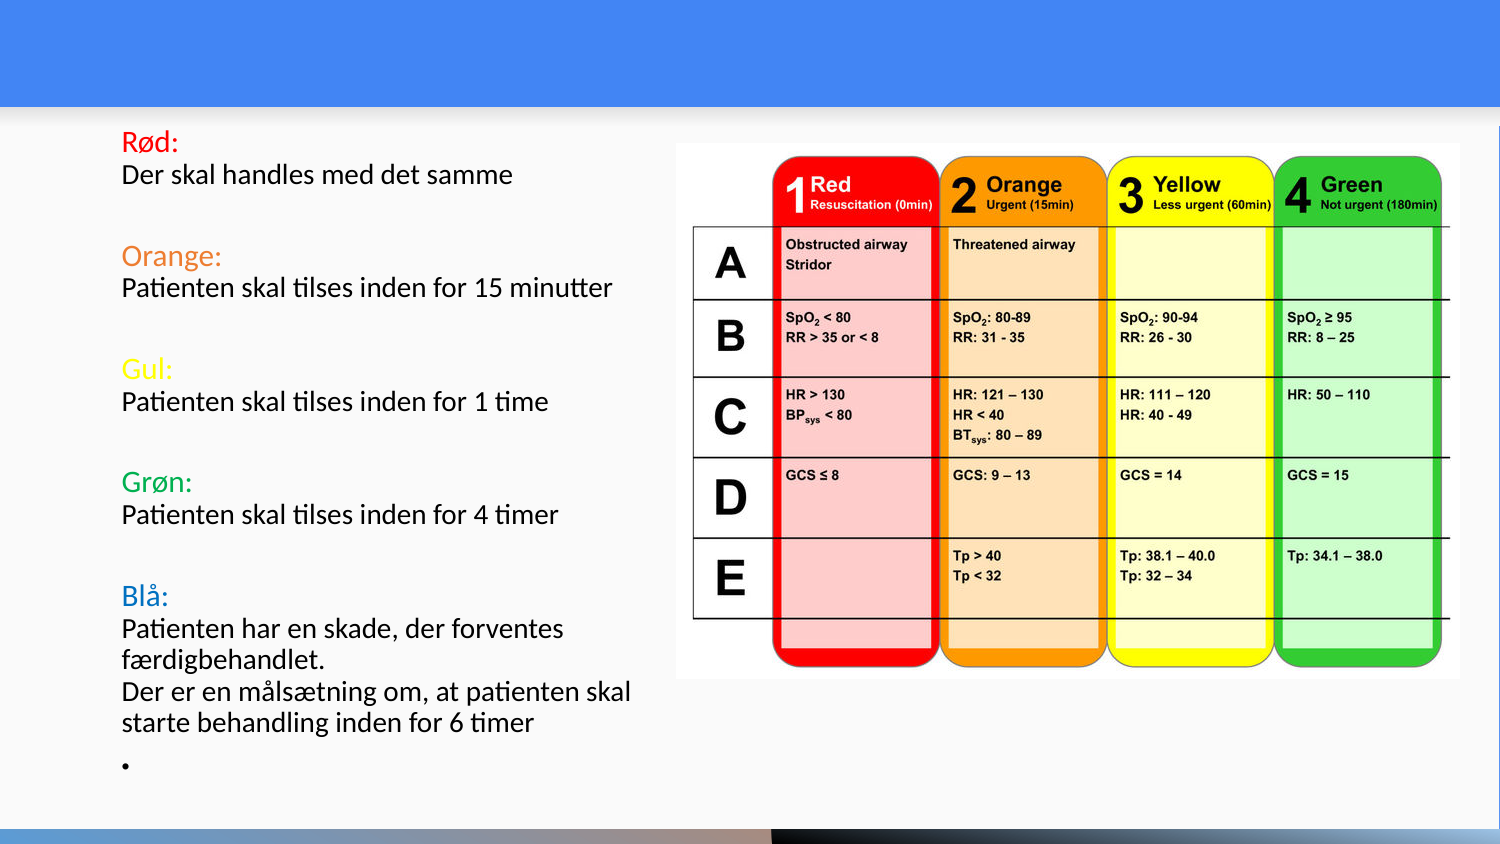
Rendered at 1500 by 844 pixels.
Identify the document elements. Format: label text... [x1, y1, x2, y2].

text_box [0, 828, 1500, 844]
text_box Rød: Der skal handles med det samme Orange: Patienten skal tilses inden for 15 minutter Gul: Patienten skal tilses inden for 1 time Grøn: Patienten skal tilses inden for 4 timer Blå: Patienten har en skade, der forventes færdigbehandlet. Der er en målsætning om, at patienten skal starte behandling inden for 6 timer [110, 120, 676, 794]
picture [675, 143, 1461, 679]
